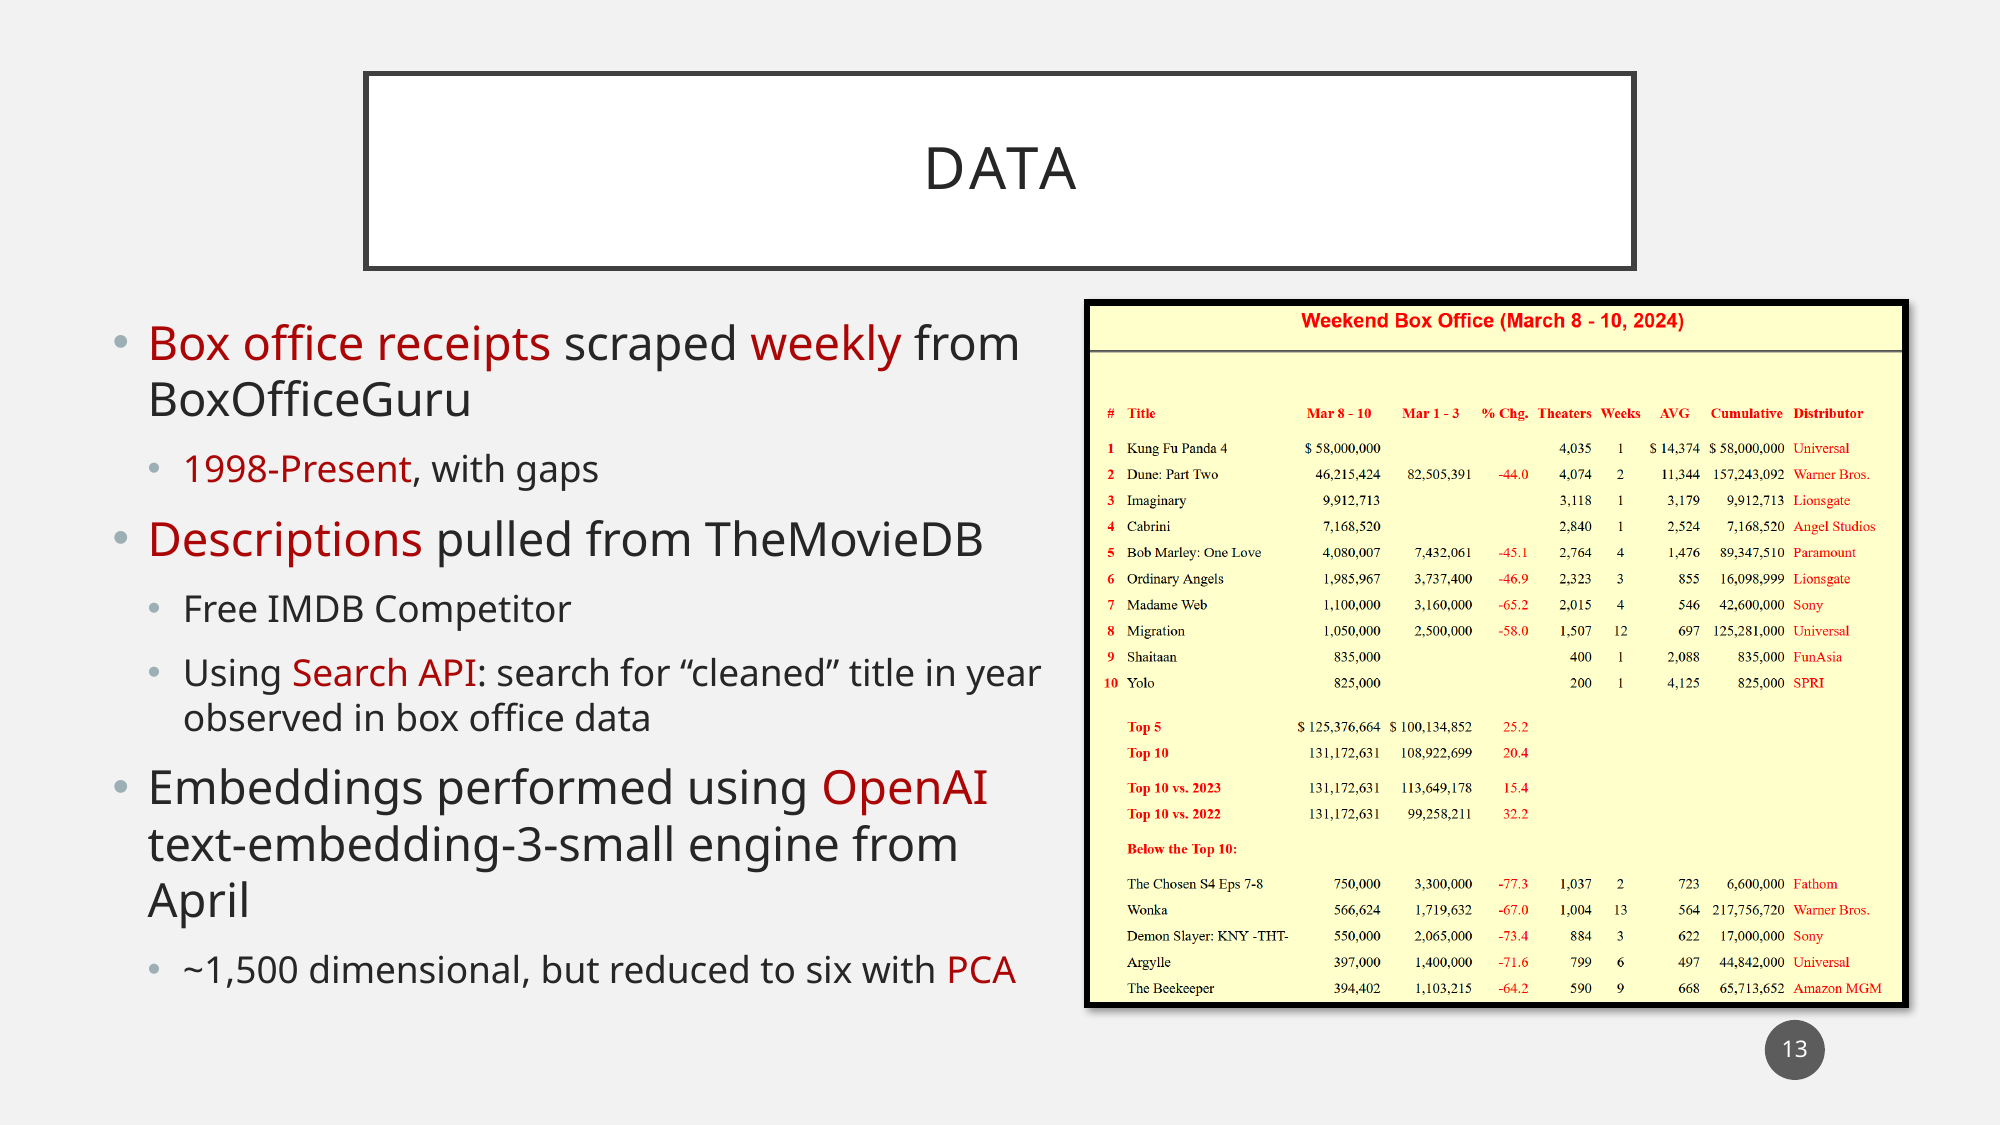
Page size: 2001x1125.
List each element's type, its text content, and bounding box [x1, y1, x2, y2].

list Box office receipts scraped weekly from BoxOfficeGuru 1998-Present, with gaps Descriptions pulled from TheMovieDB Free IMDB Competitor Using Search API: search for “cleaned” title in year observed in box office data Embeddings performed using OpenAI text-embedding-3-small engine from April ~1,500 dimensional, but reduced to six with PCA [97, 305, 1058, 1002]
slide_number 13 [1764, 1019, 1825, 1080]
picture [1090, 305, 1903, 1002]
title Data [363, 71, 1637, 271]
